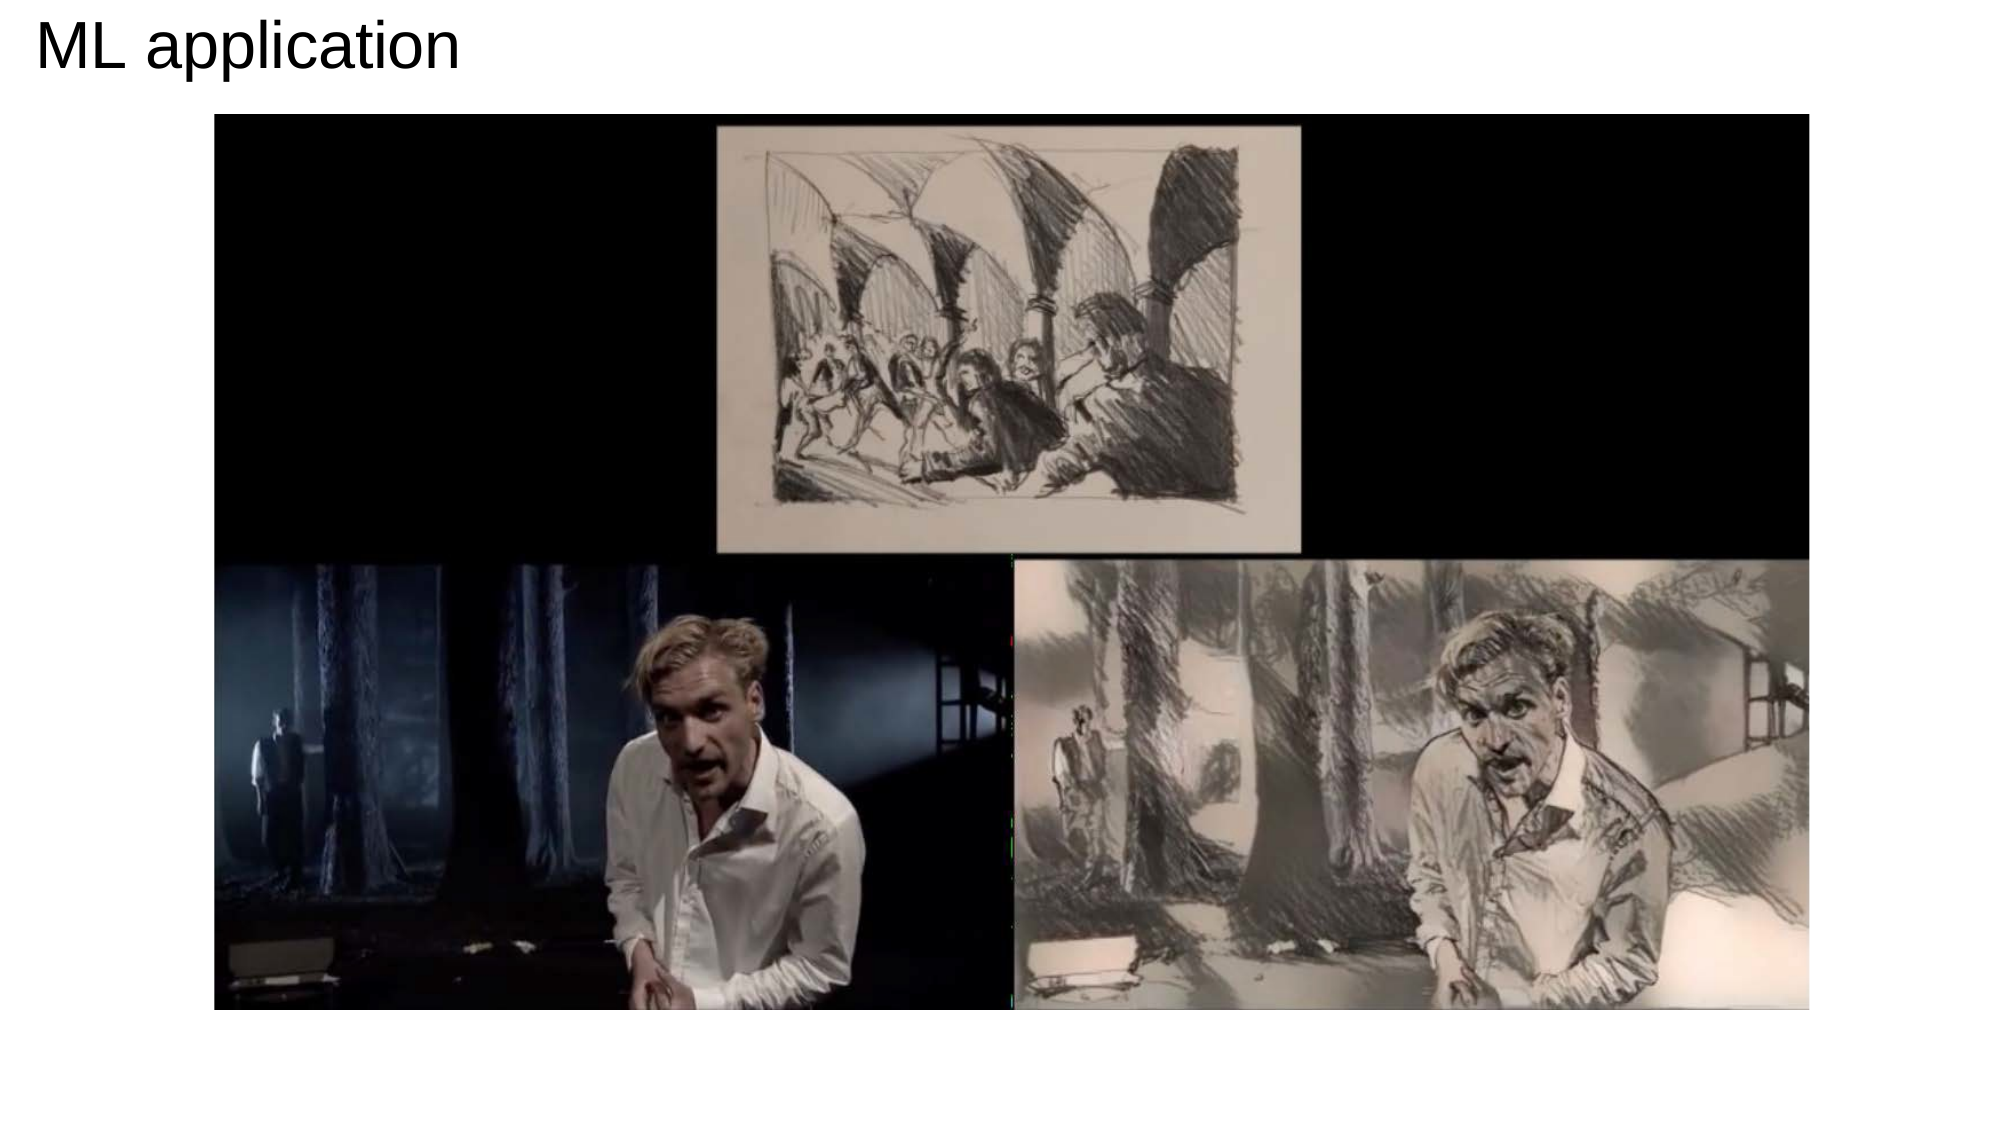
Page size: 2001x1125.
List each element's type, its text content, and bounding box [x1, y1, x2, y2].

title ML application [32, 0, 464, 190]
text_box [214, 114, 1810, 1010]
